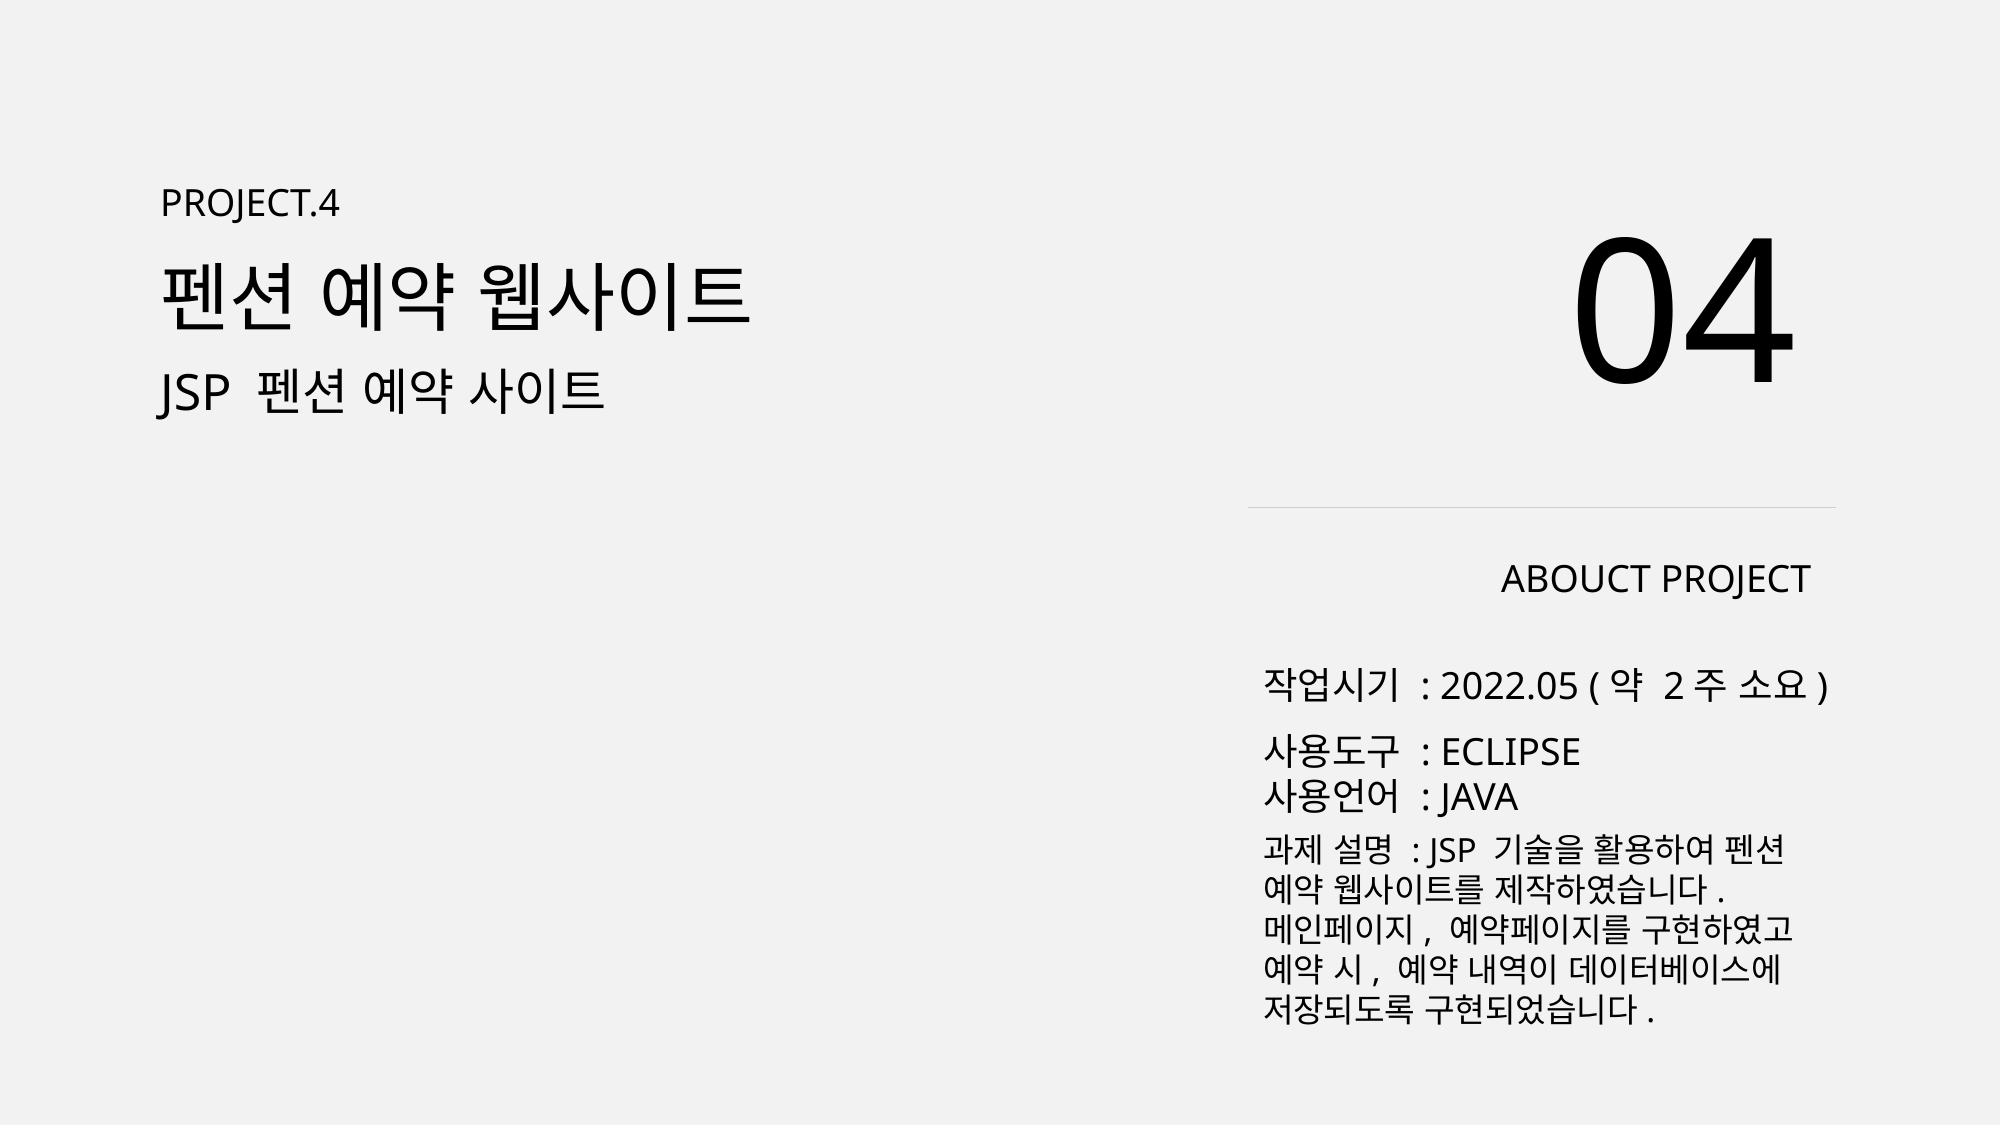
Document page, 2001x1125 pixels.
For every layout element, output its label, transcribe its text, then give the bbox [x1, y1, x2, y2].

text_box 04 [1553, 175, 1871, 431]
text_box 사용도구 : ECLIPSE 사용언어 : JAVA [1248, 720, 1813, 826]
text_box 작업시기 : 2022.05 (약 2주 소요) [1248, 655, 1871, 715]
text_box 펜션 예약 웹사이트 [145, 243, 979, 349]
text_box ABOUCT PROJECT [1486, 547, 1871, 607]
text_box JSP 펜션 예약 사이트 [145, 353, 777, 429]
text_box PROJECT.4 [145, 171, 748, 232]
text_box 과제 설명 : JSP 기술을 활용하여 펜션 예약 웹사이트를 제작하였습니다. 메인페이지, 예약페이지를 구현하였고 예약 시, 예약 내역이 데이터베이스에 저장되도록 구현되었습니다. [1248, 821, 1836, 1037]
